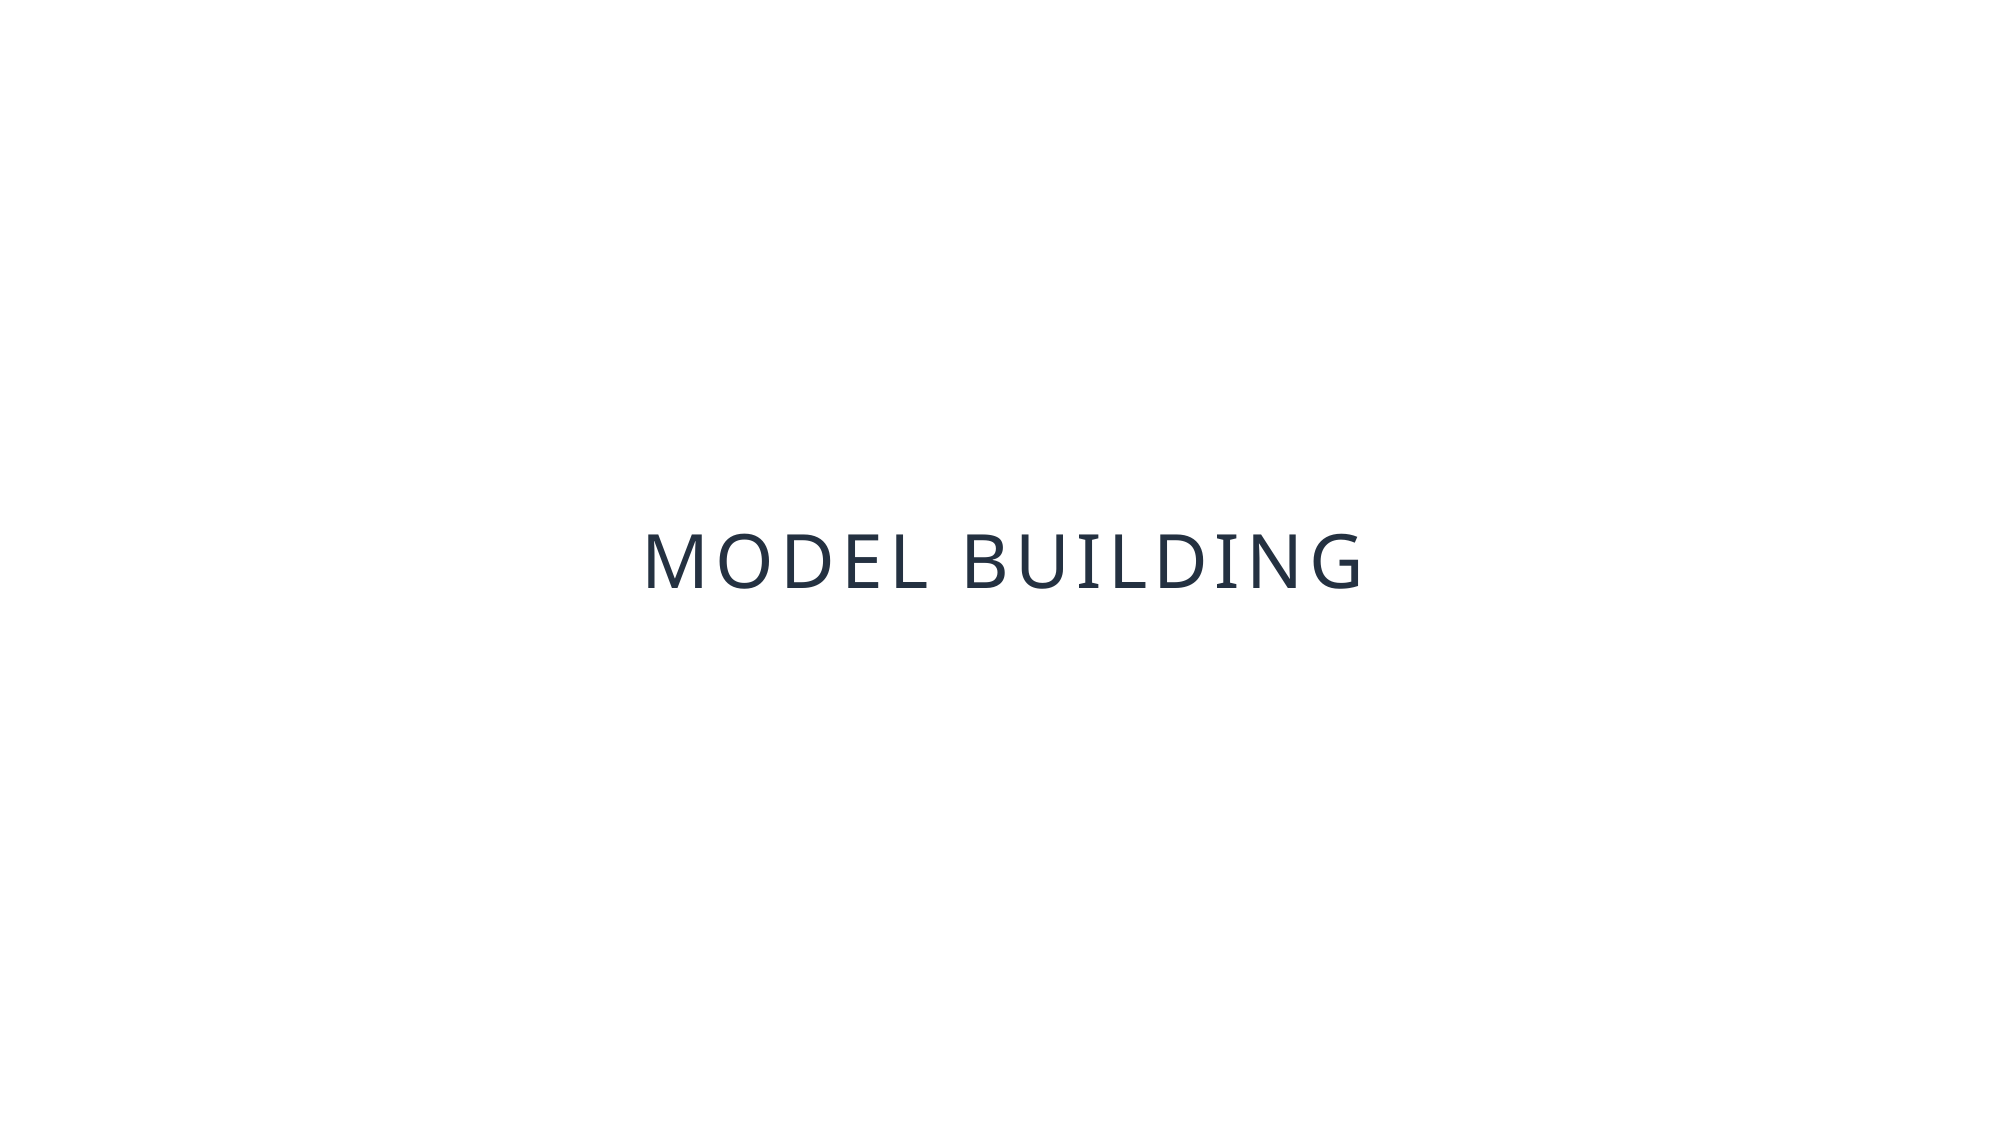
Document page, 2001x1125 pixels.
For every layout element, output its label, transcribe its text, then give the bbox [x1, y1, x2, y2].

title model building [337, 112, 1669, 613]
